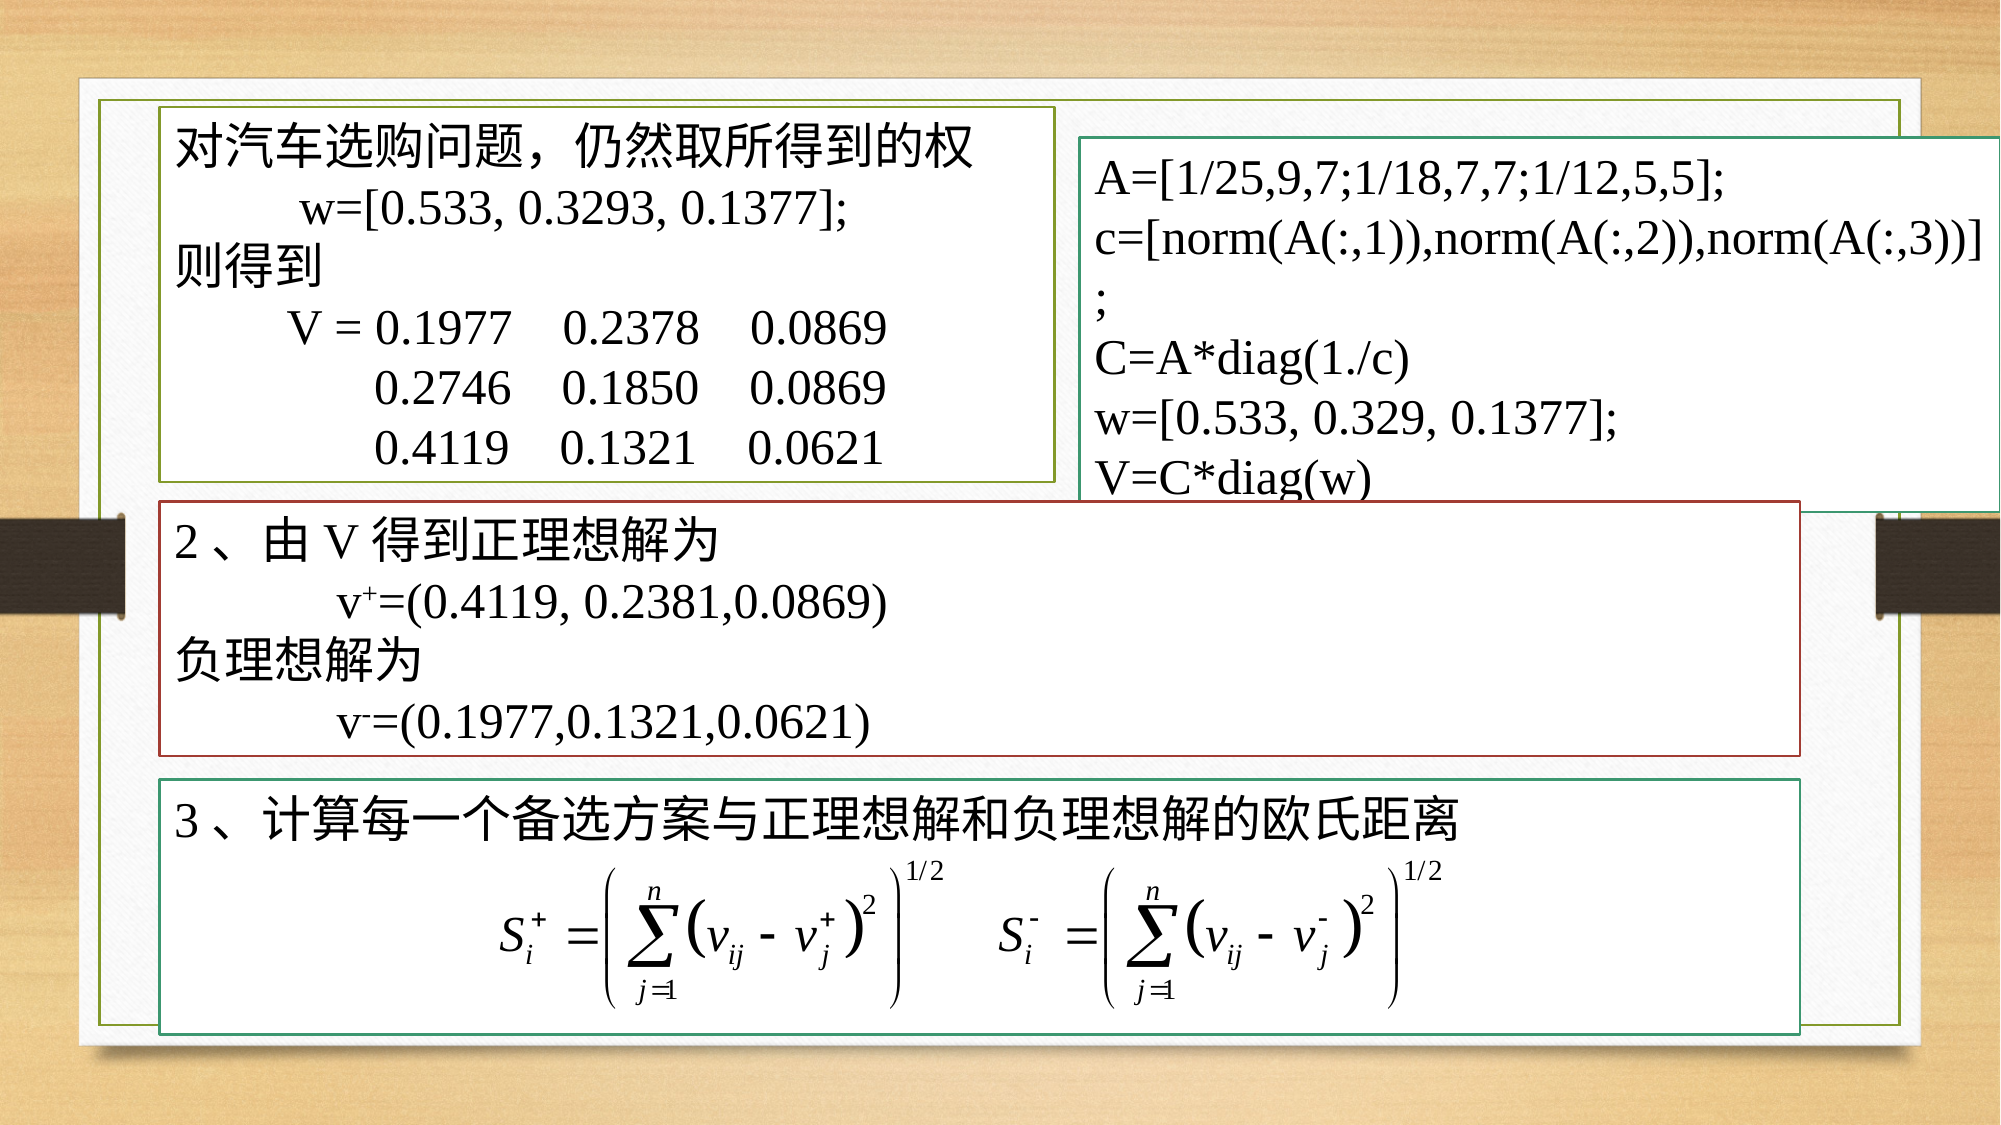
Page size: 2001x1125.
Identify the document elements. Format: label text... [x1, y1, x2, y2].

text_box 2、由V得到正理想解为 v+=(0.4119, 0.2381,0.0869) 负理想解为 v-=(0.1977,0.1321,0.0621) [158, 500, 1801, 757]
picture [0, 0, 2001, 1125]
text_box A=[1/25,9,7;1/18,7,7;1/12,5,5]; c=[norm(A(:,1)),norm(A(:,2)),norm(A(:,3))]; C=A*diag(1./c) w=[0.533, 0.329, 0.1377]; V=C*diag(w) [1078, 136, 2000, 513]
text_box 3、计算每一个备选方案与正理想解和负理想解的欧氏距离 [158, 778, 1801, 1036]
text_box 对汽车选购问题，仍然取所得到的权 w=[0.533, 0.3293, 0.1377]; 则得到 V = 0.1977 0.2378 0.0869 0.2746 0.1850 0.0869 0.4119 0.1321 0.0621 [158, 106, 1056, 483]
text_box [490, 846, 1454, 1019]
